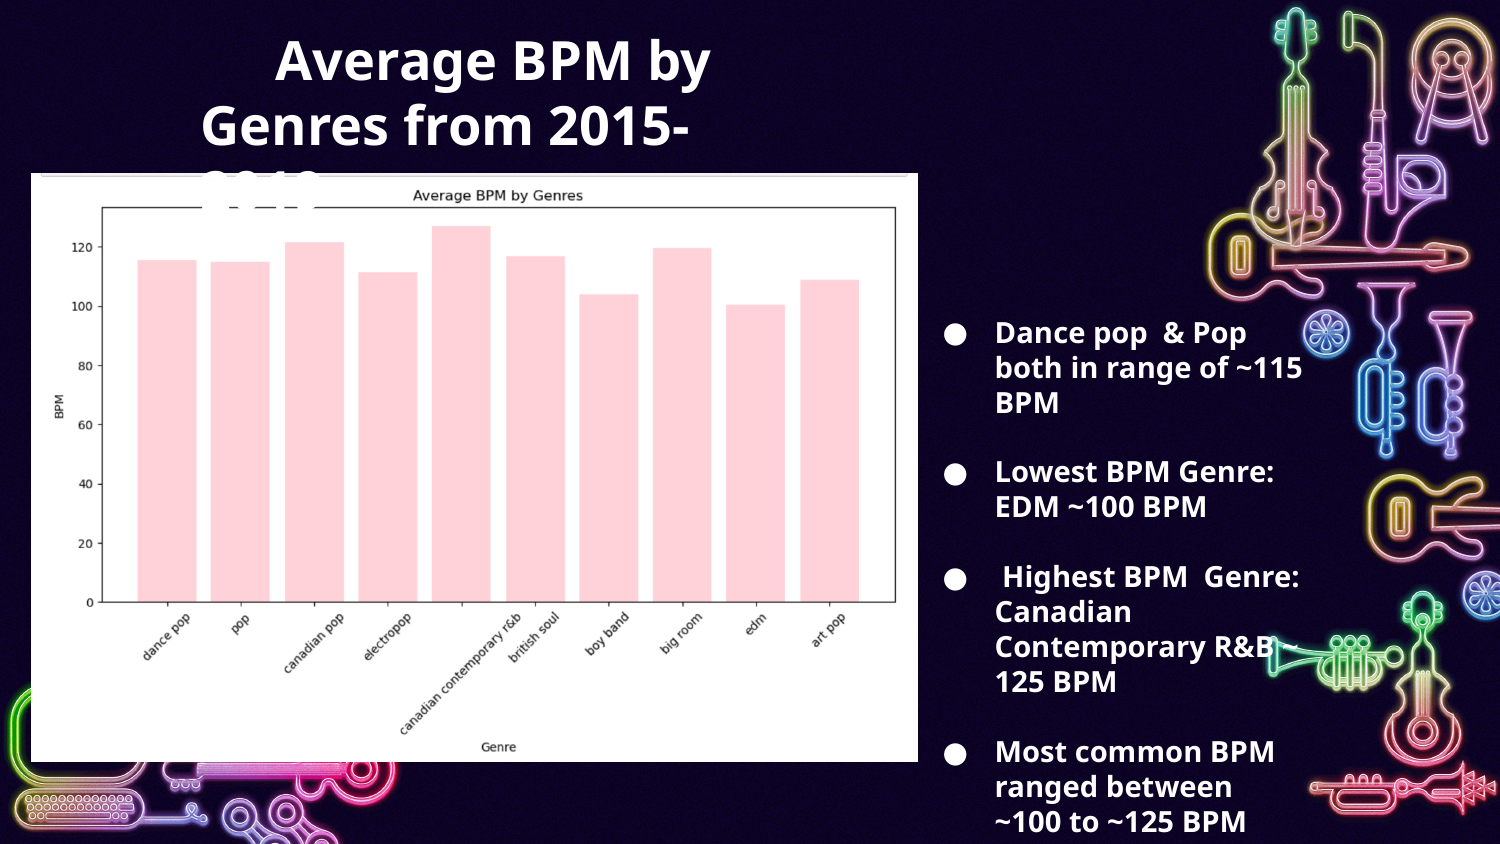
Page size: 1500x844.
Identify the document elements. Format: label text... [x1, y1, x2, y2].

picture [0, 0, 1500, 844]
text_box Average BPM by Genres from 2015-2019 [185, 11, 781, 171]
text_box Dance pop & Pop both in range of ~115 BPM Lowest BPM Genre: EDM ~100 BPM Highest BPM Genre: Canadian Contemporary R&B ~ 125 BPM Most common BPM ranged between ~100 to ~125 BPM [904, 298, 1323, 844]
text_box [923, 290, 1437, 357]
